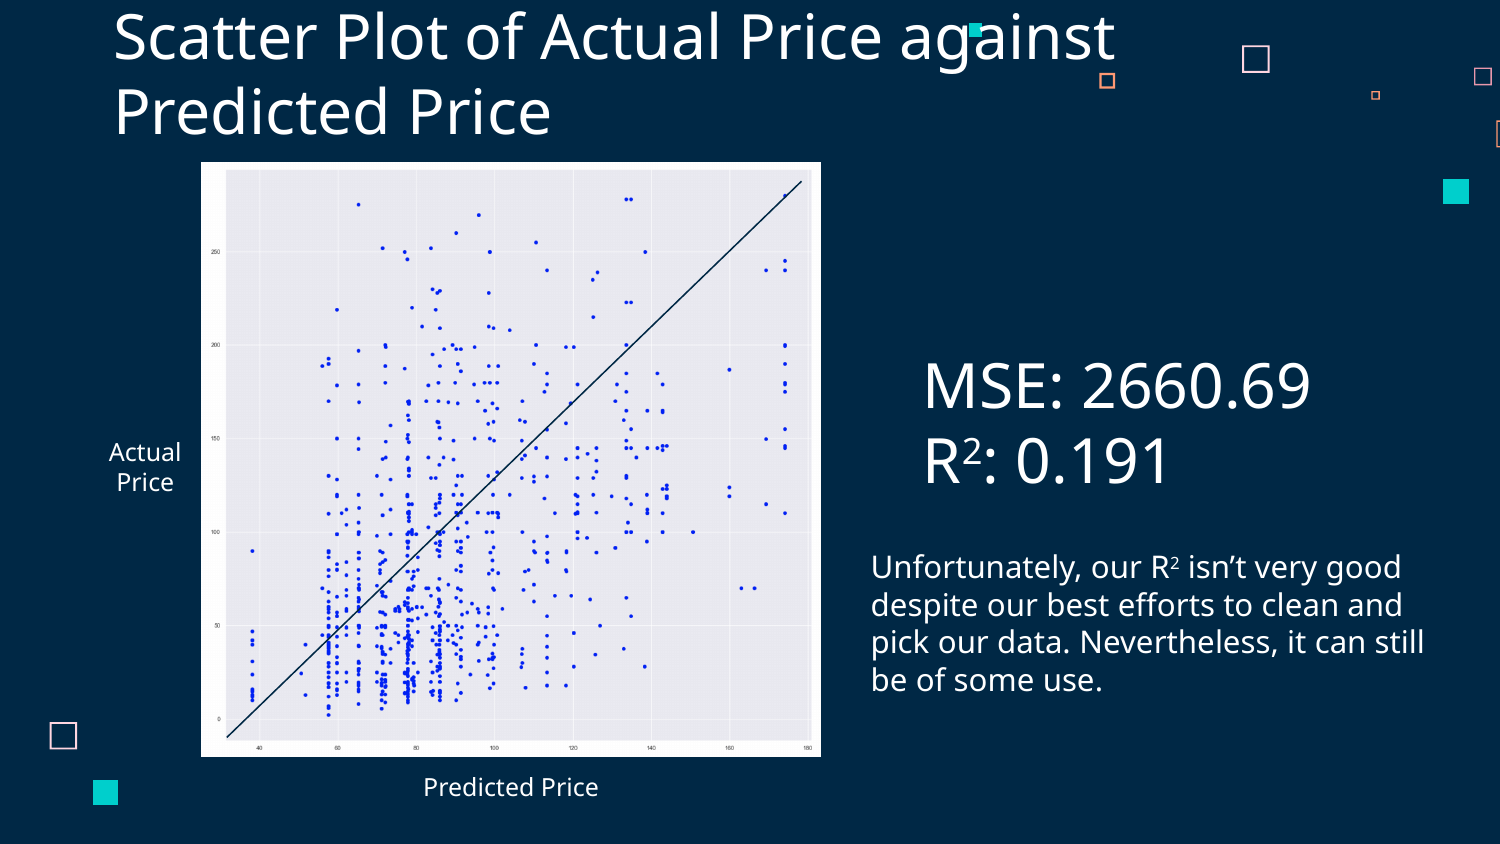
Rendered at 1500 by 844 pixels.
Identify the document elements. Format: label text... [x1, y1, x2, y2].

text_box MSE: 2660.69 R2: 0.191 [907, 330, 1402, 511]
title Scatter Plot of Actual Price against Predicted Price [98, 67, 1402, 163]
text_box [226, 180, 802, 738]
text_box Actual Price [88, 421, 196, 512]
text_box Predicted Price [375, 766, 647, 817]
text_box Unfortunately, our R2 isn’t very good despite our best efforts to clean and pick our data. Nevertheless, it can still be of some use. [855, 532, 1455, 713]
picture [201, 162, 821, 757]
